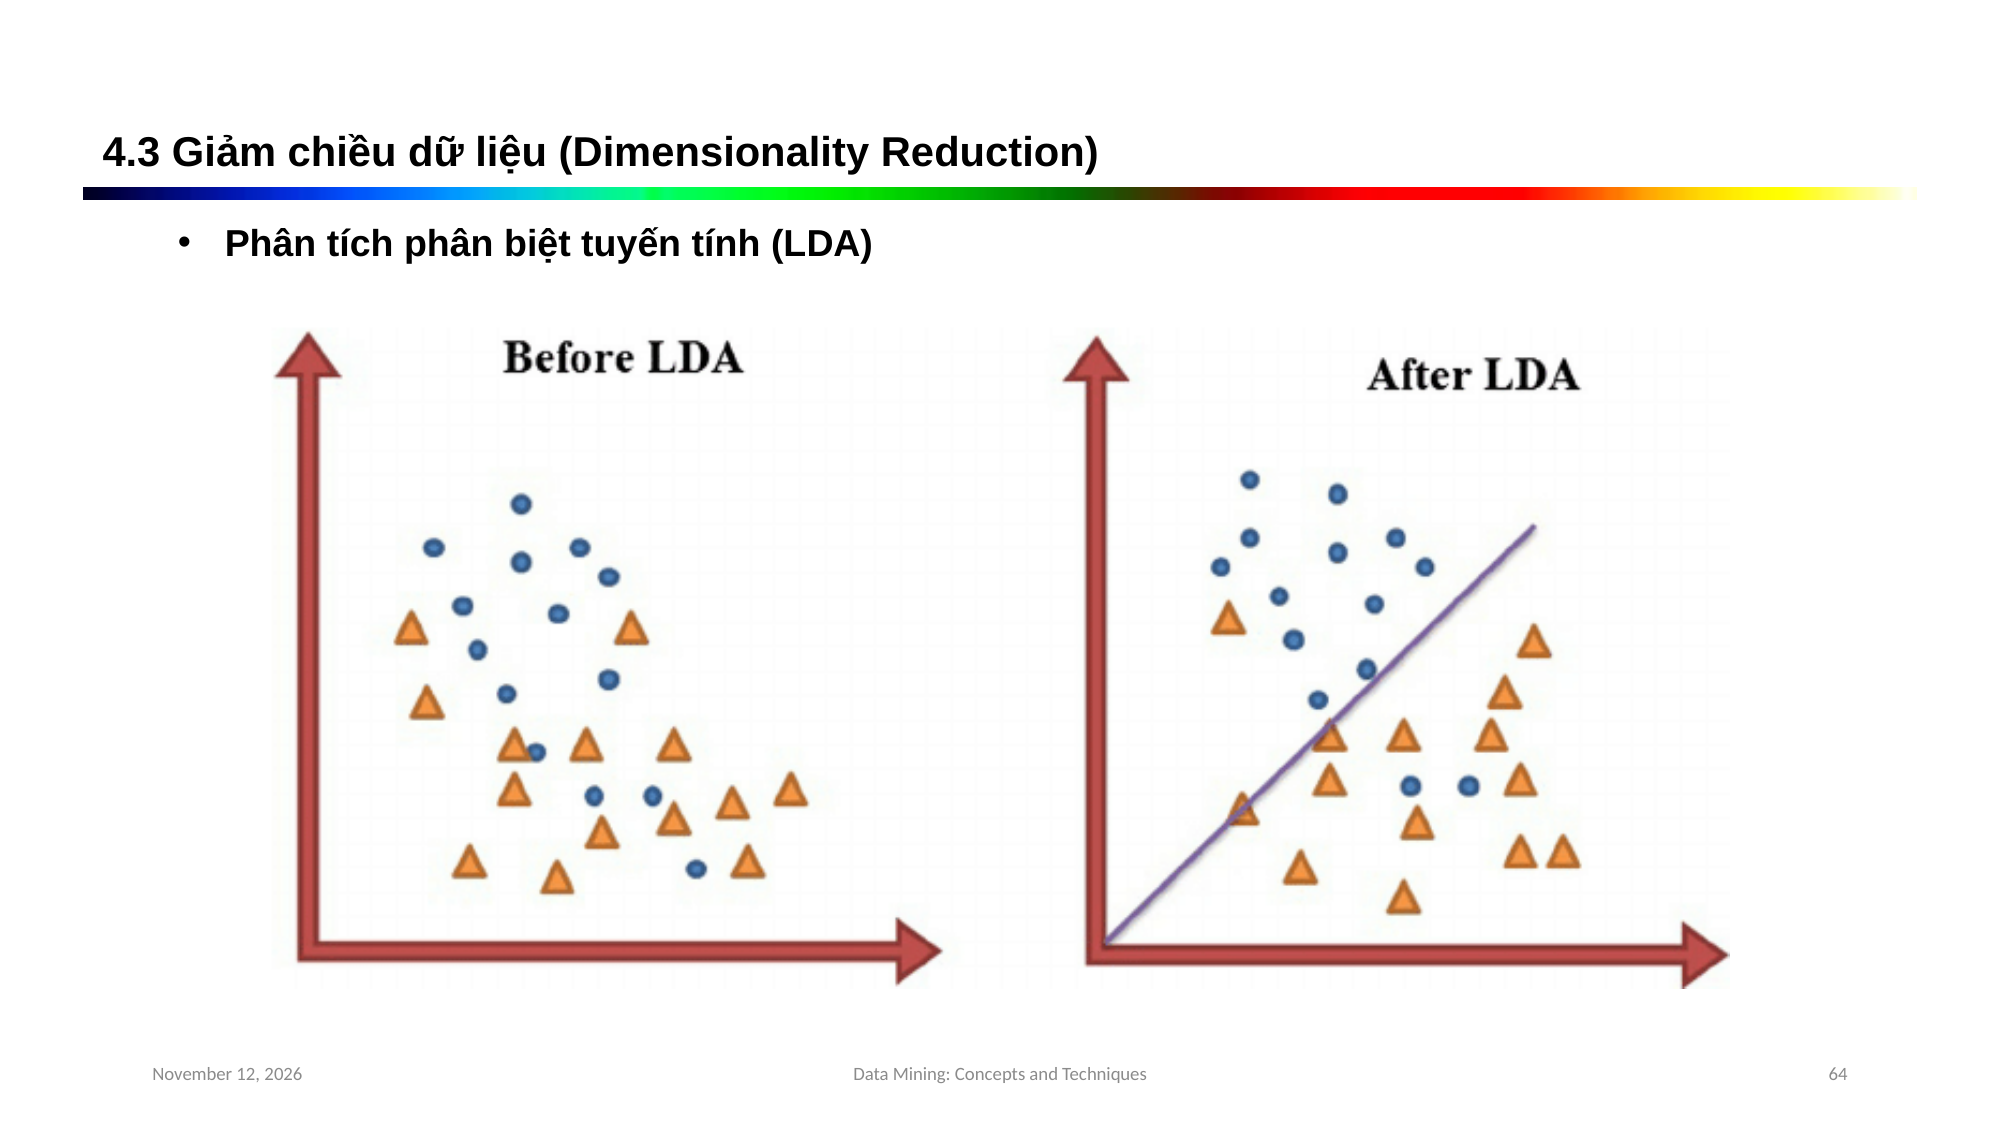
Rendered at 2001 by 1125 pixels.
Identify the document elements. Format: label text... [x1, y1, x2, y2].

picture [509, 187, 1917, 200]
footer Data Mining: Concepts and Techniques [662, 1042, 1338, 1103]
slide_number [137, 1042, 588, 1103]
picture [83, 187, 473, 200]
text_box Phân tích phân biệt tuyến tính (LDA) [163, 211, 972, 272]
text_box 4.3 Giảm chiều dữ liệu (Dimensionality Reduction) [87, 116, 1543, 182]
picture [270, 326, 1730, 989]
slide_number 64 [1412, 1042, 1863, 1103]
